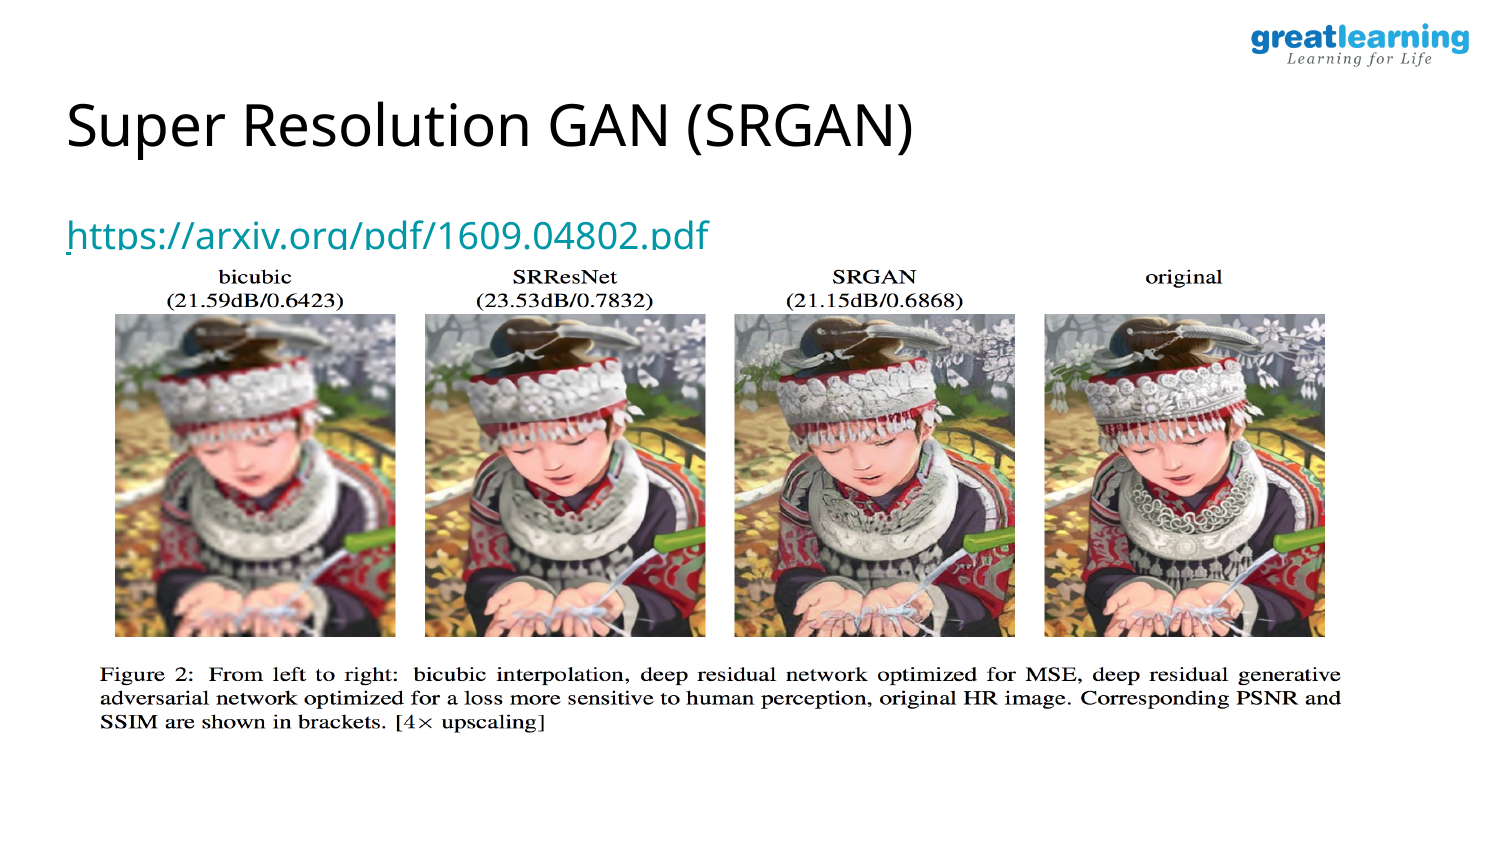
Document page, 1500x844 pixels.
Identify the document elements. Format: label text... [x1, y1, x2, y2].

title Super Resolution GAN (SRGAN) [51, 72, 1449, 189]
picture [71, 249, 1356, 750]
list https://arxiv.org/pdf/1609.04802.pdf [51, 189, 1449, 750]
picture [1251, 23, 1469, 67]
